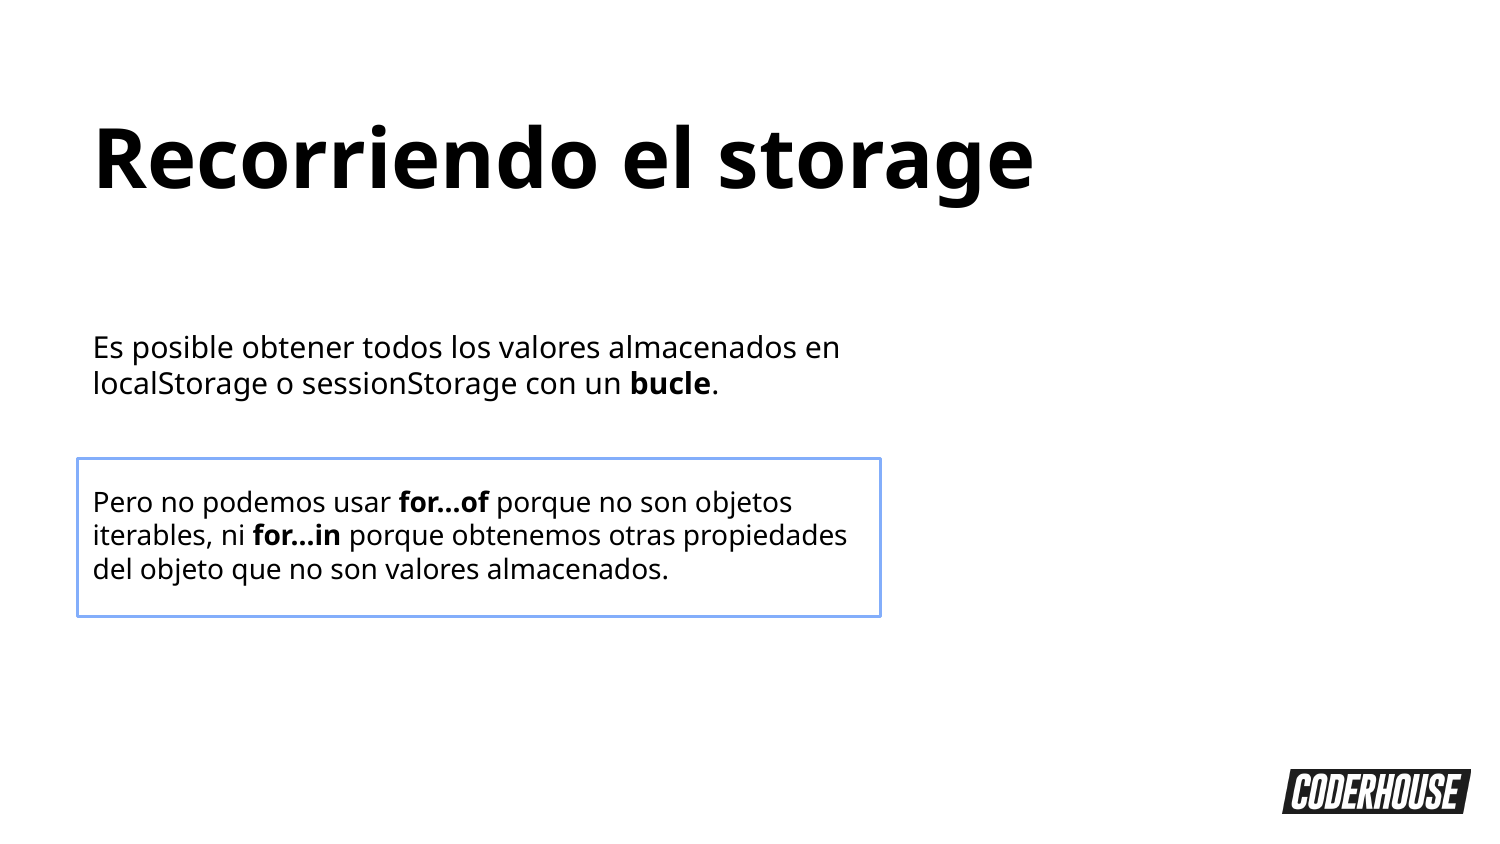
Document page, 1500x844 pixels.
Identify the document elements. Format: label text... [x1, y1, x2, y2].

text_box Pero no podemos usar for...of porque no son objetos iterables, ni for...in porque obtenemos otras propiedades del objeto que no son valores almacenados. [77, 458, 881, 617]
picture [1281, 769, 1471, 814]
text_box Recorriendo el storage [77, 101, 1414, 222]
text_box Es posible obtener todos los valores almacenados en localStorage o sessionStorage con un bucle. [77, 312, 881, 416]
